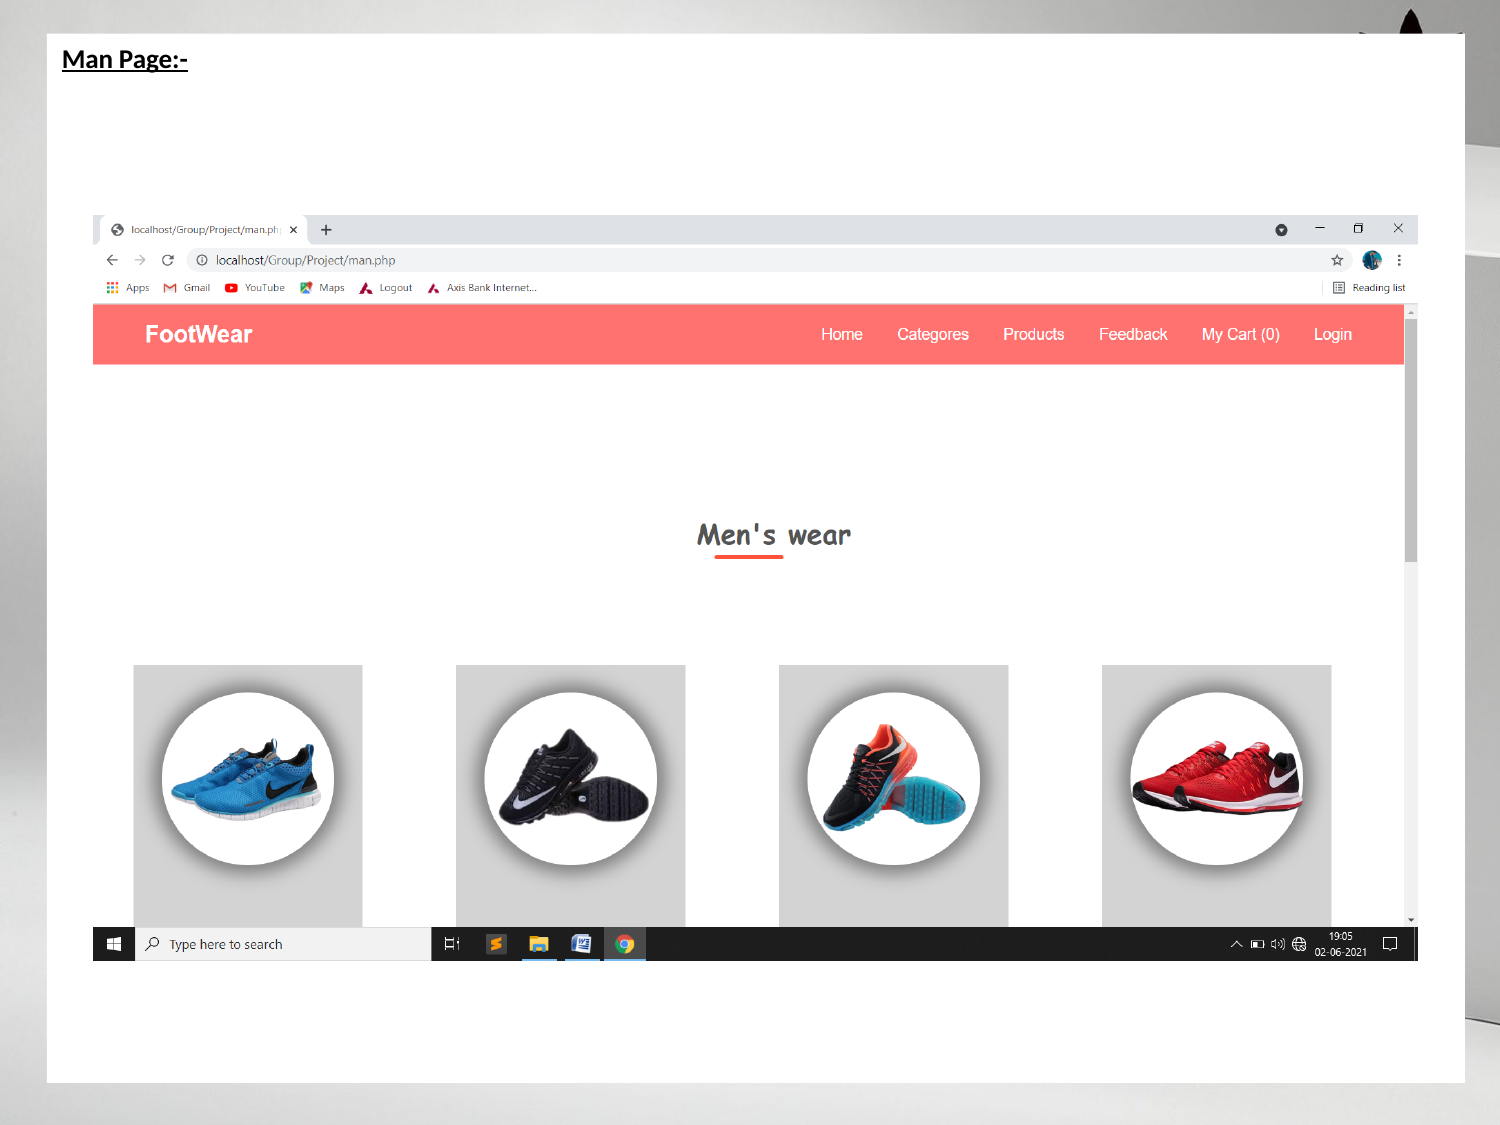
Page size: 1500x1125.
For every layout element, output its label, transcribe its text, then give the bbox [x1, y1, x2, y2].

text_box Man Page:- [46, 33, 1465, 1083]
picture [0, 0, 1500, 1125]
